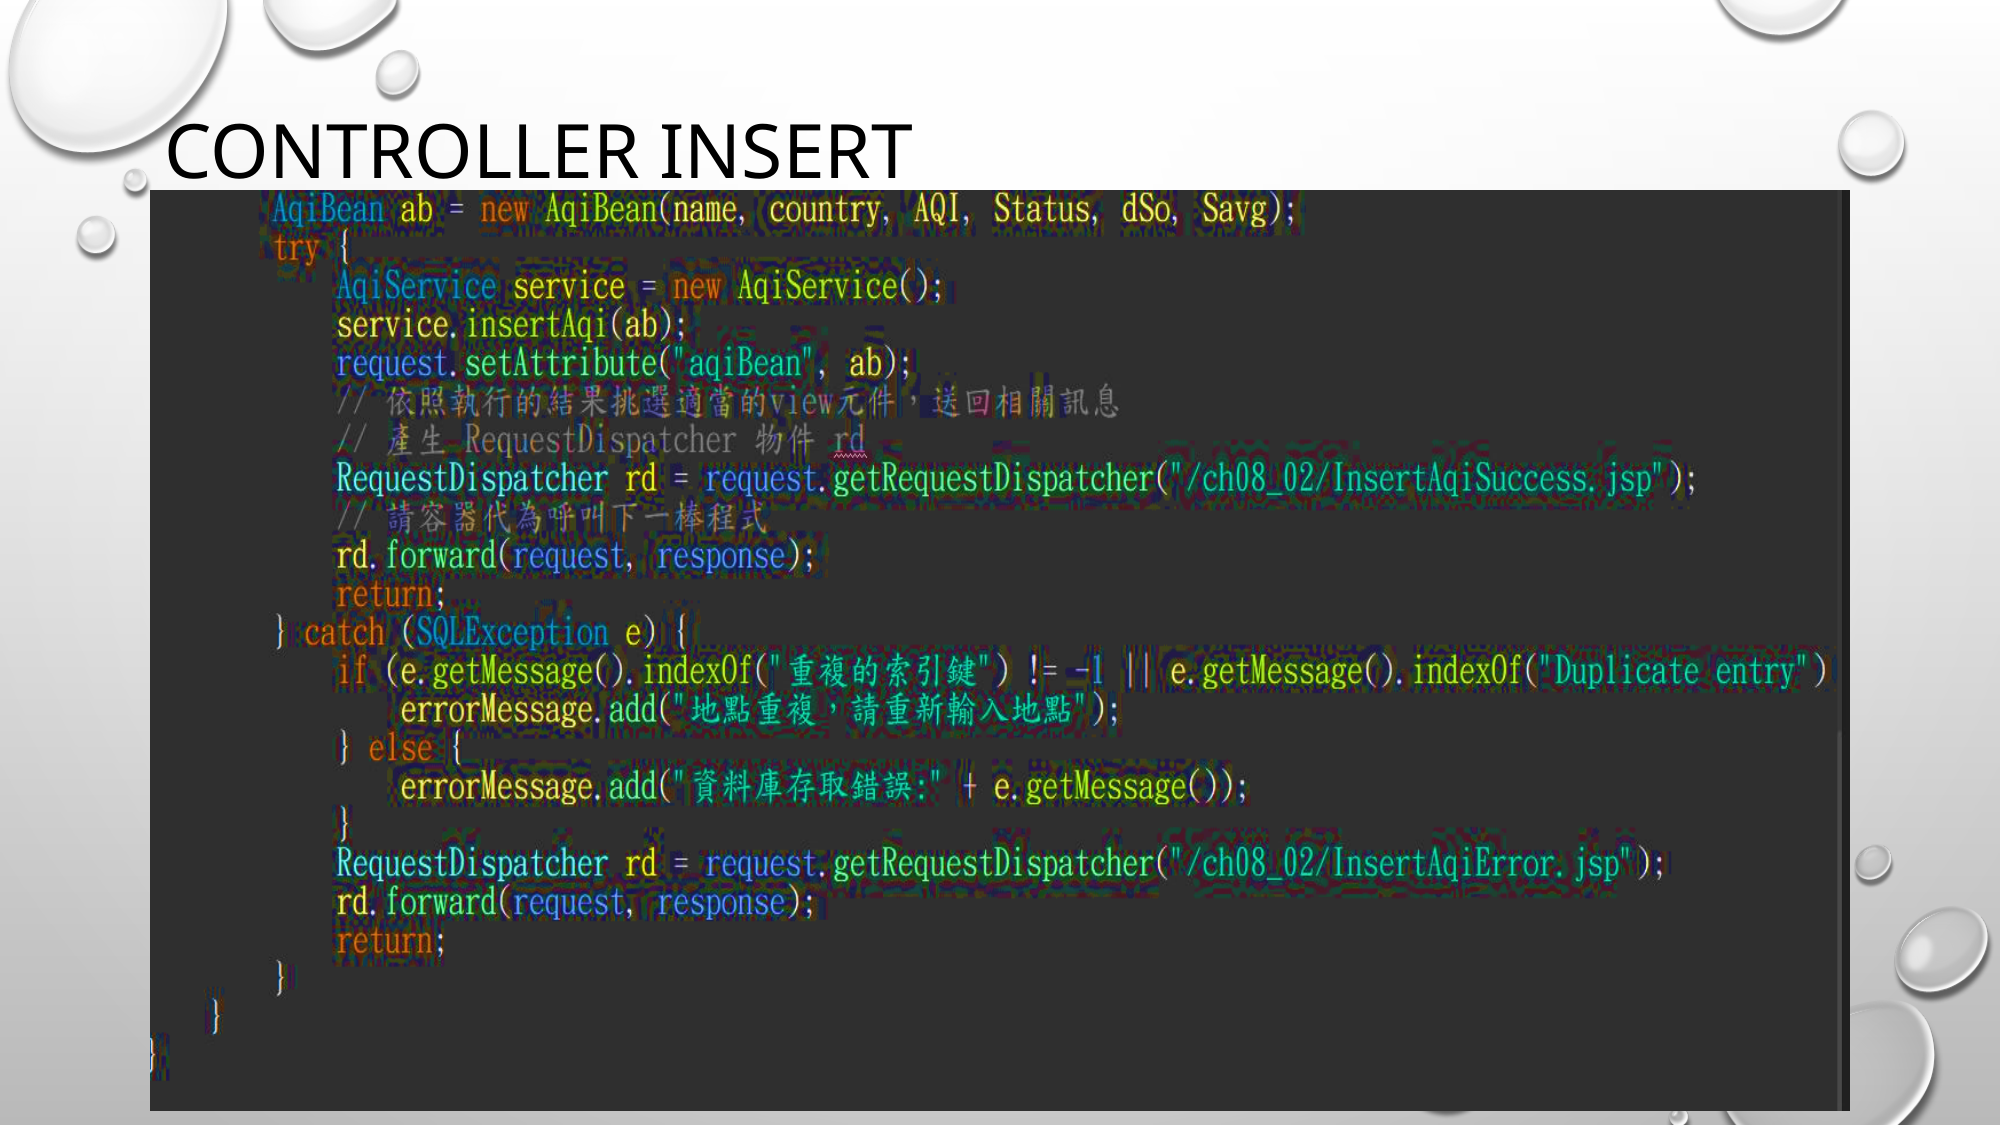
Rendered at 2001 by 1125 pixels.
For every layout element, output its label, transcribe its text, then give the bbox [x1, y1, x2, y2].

title Controller INSert [149, 101, 1851, 190]
picture [0, 0, 2000, 1125]
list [149, 190, 1851, 1111]
